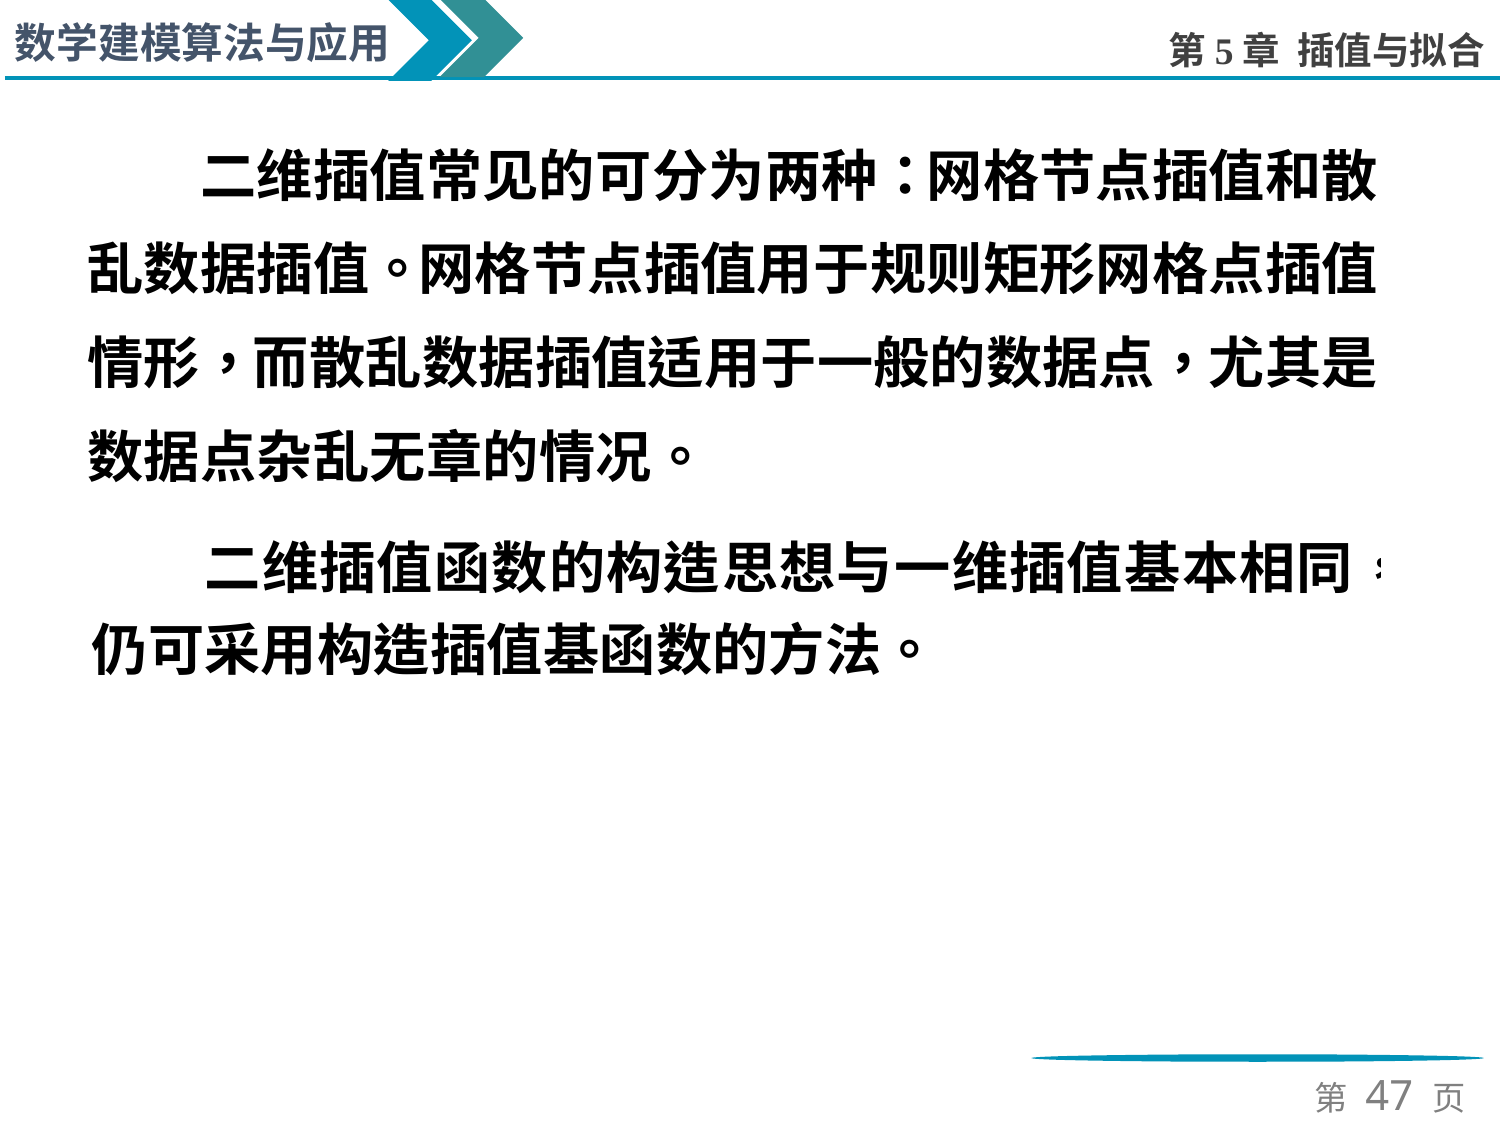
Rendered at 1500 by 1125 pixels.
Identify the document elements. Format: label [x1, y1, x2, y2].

text_box [87, 131, 1377, 594]
text_box [91, 531, 1381, 993]
